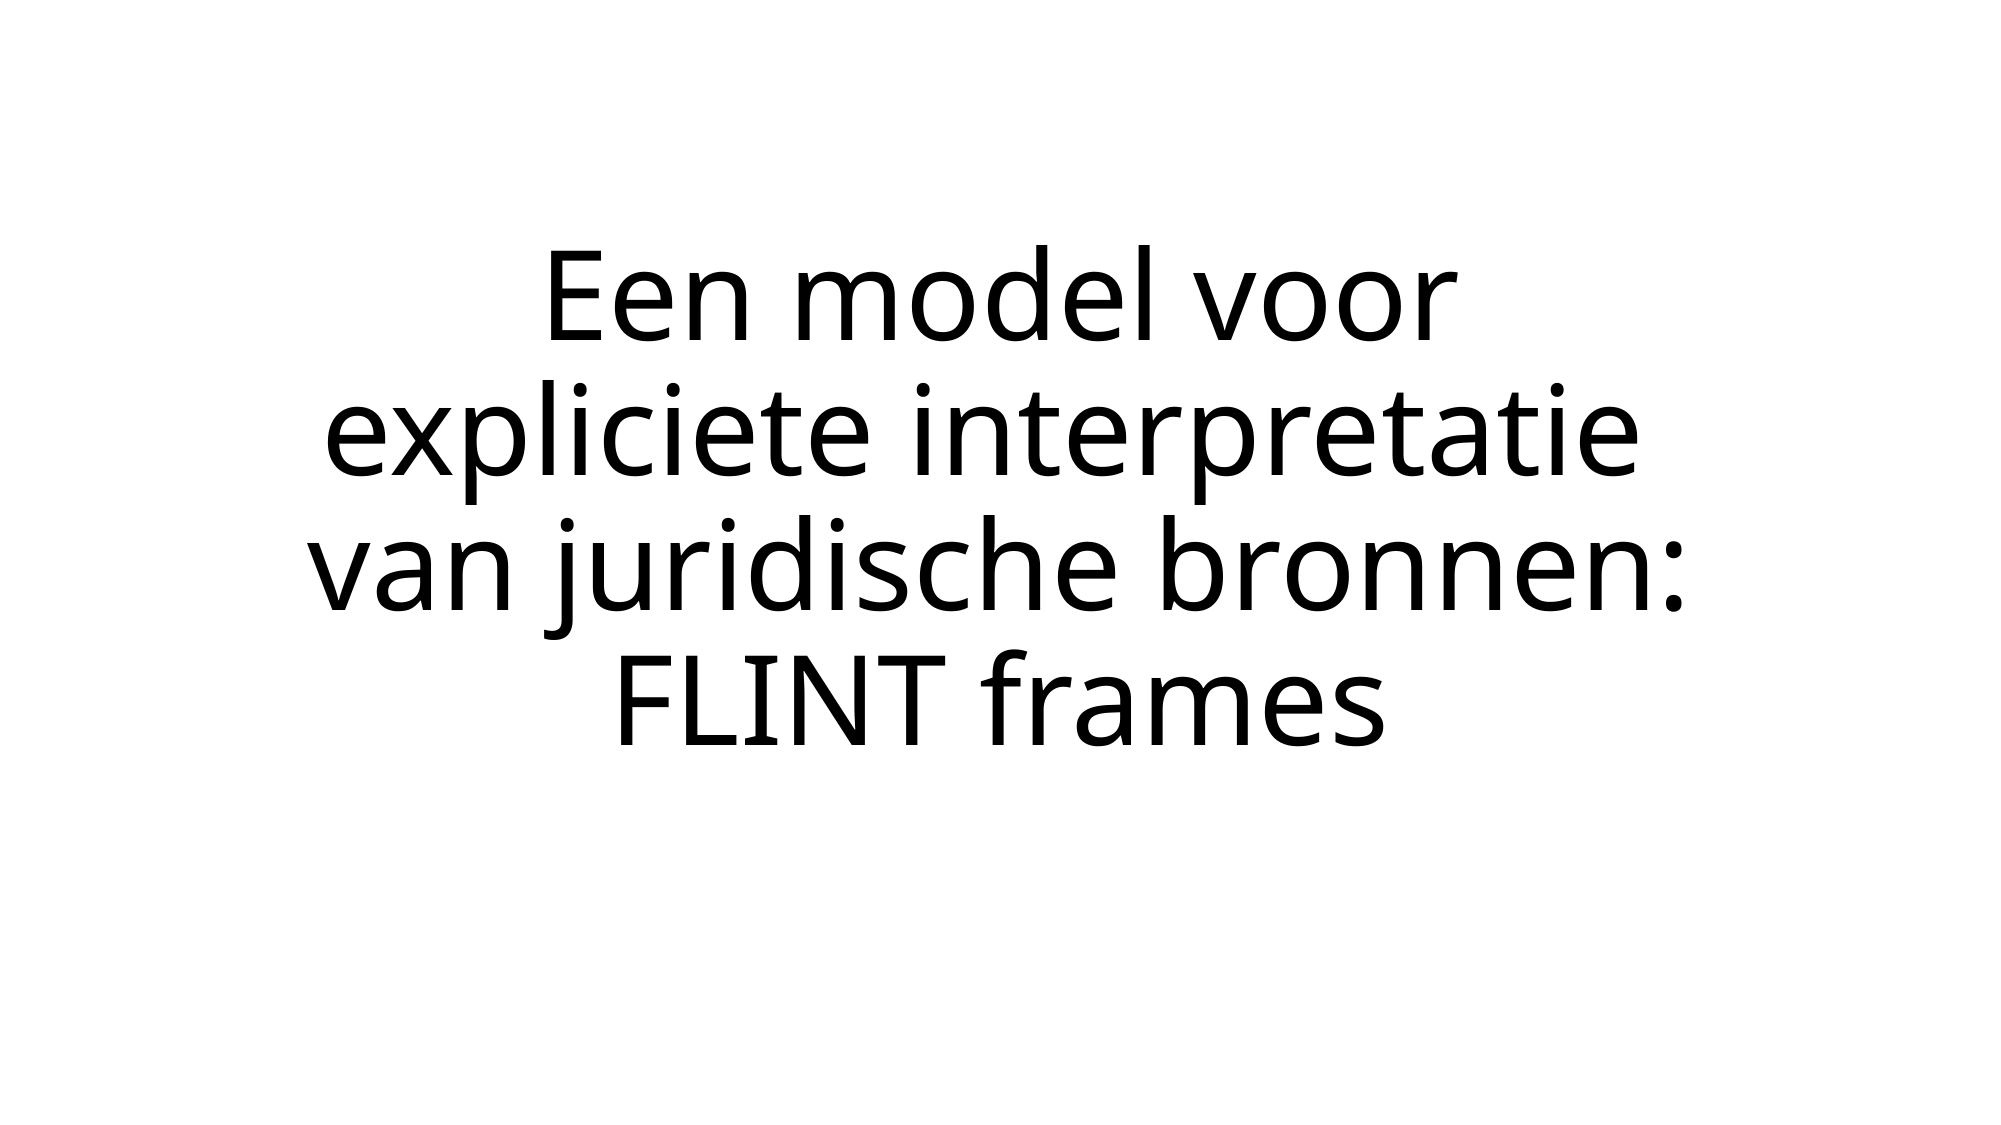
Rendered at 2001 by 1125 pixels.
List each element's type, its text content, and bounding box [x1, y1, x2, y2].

title Een model voor expliciete interpretatie van juridische bronnen: FLINT frames [249, 149, 1750, 780]
